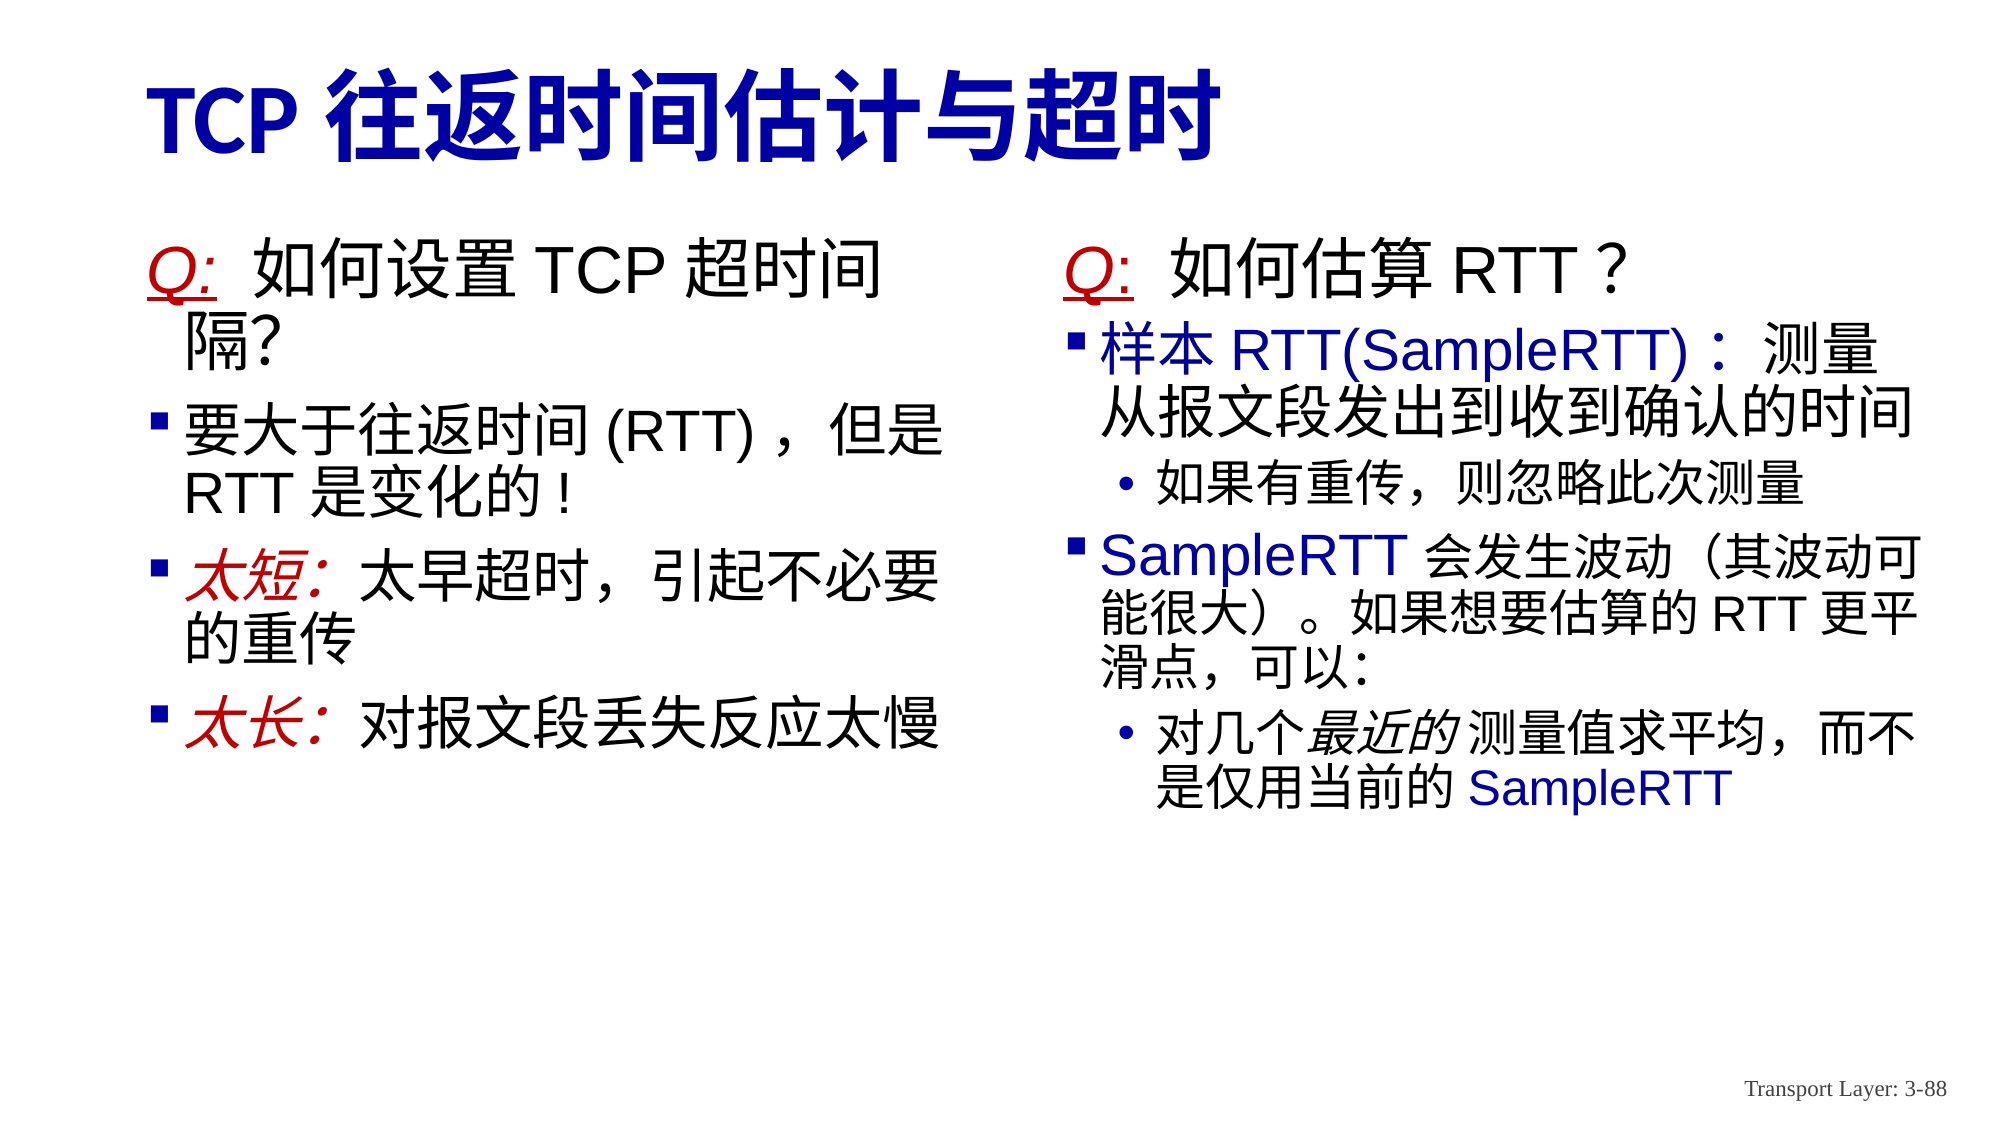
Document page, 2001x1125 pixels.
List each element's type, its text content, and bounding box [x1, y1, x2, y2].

text_box Q: 如何设置TCP超时间隔？ 要大于往返时间(RTT)，但是RTT是变化的! 太短：太早超时，引起不必要的重传 太长：对报文段丢失反应太慢 [110, 228, 966, 991]
slide_number Transport Layer: 3- [1512, 1056, 1963, 1117]
text_box Q: 如何估算RTT？ 样本RTT(SampleRTT)：测量从报文段发出到收到确认的时间 如果有重传，则忽略此次测量 SampleRTT会发生波动（其波动可能很大）。如果想要估算的RTT更平滑点，可以： 对几个最近的 测量值求平均，而不是仅用当前的SampleRTT [1026, 228, 1940, 991]
title TCP往返时间估计与超时 [131, 47, 2000, 195]
